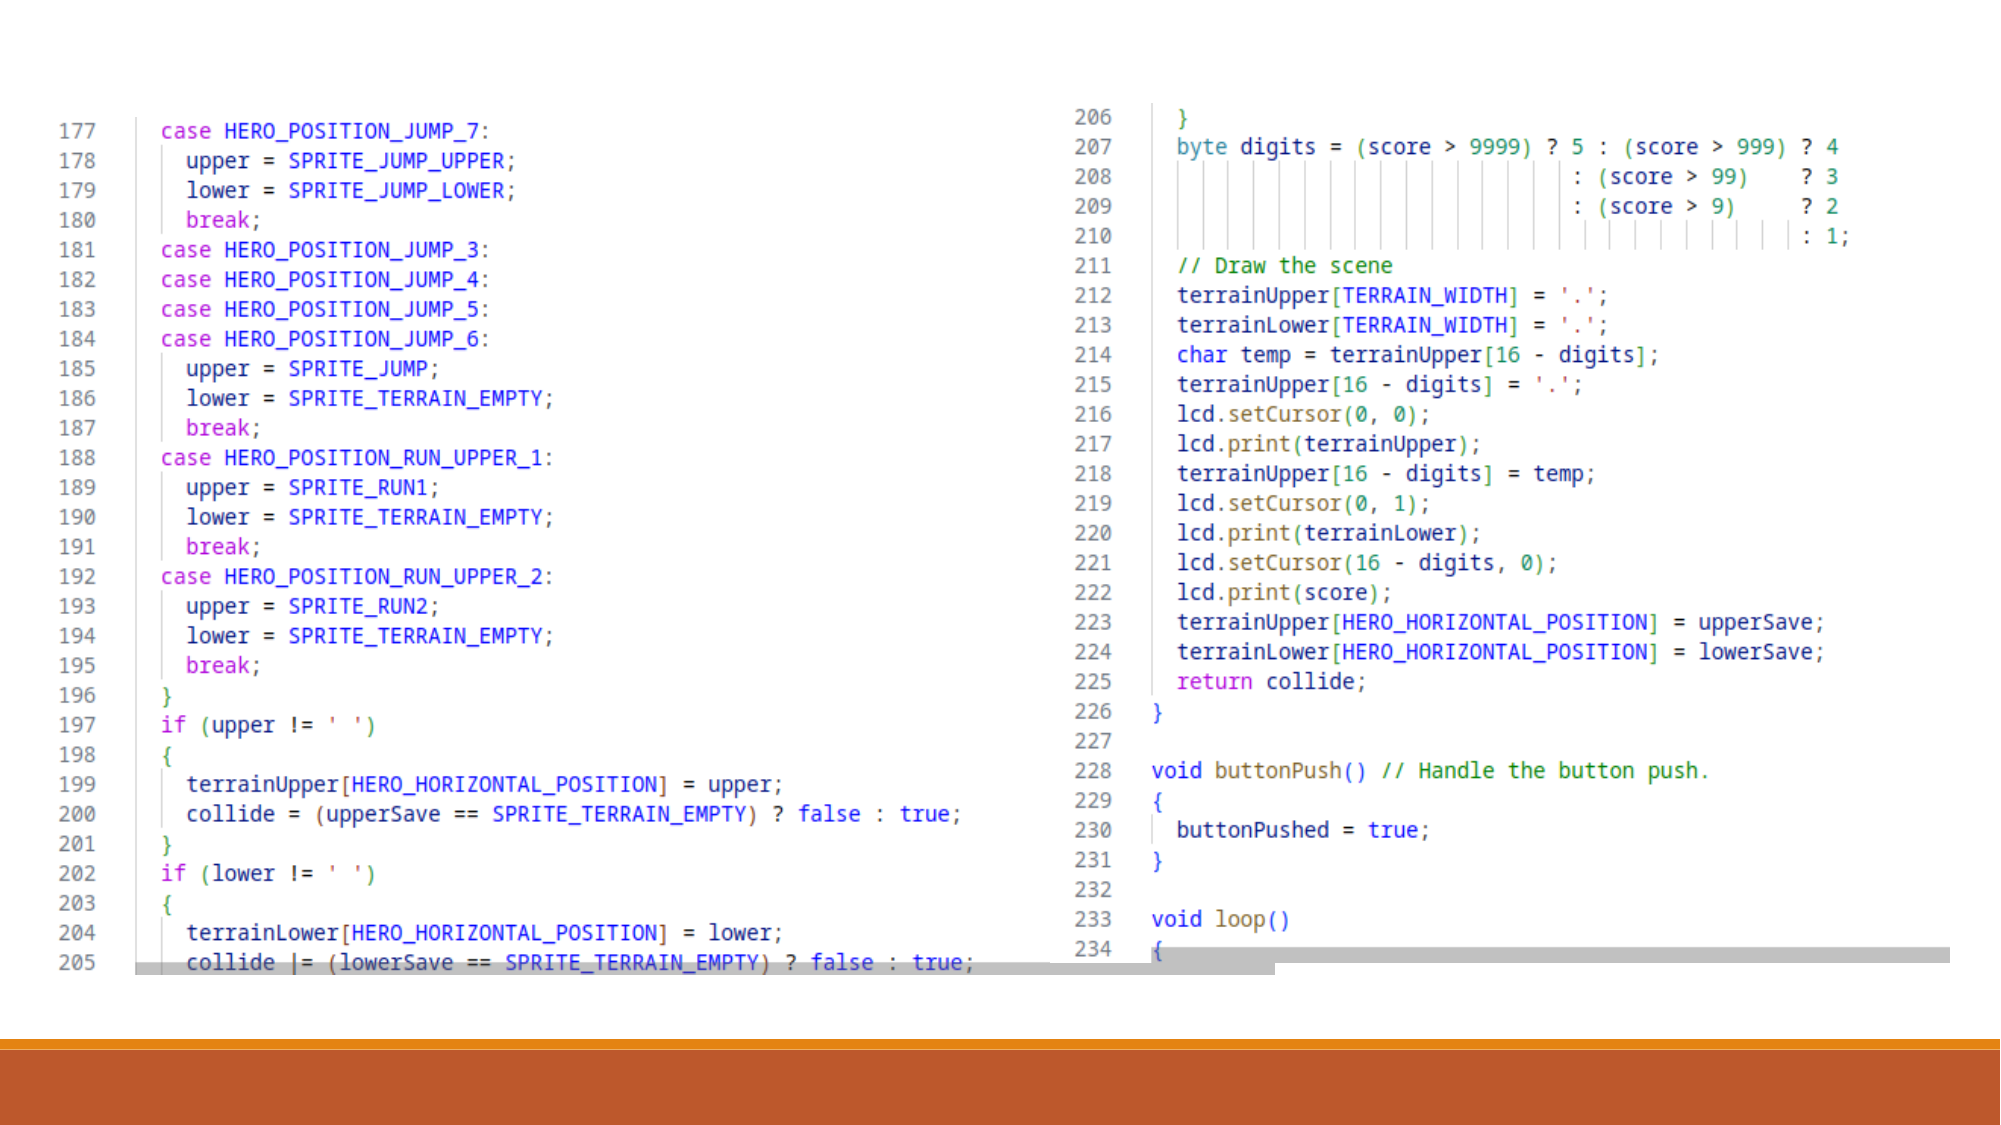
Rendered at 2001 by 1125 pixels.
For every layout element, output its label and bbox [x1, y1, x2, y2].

picture [37, 103, 1950, 975]
